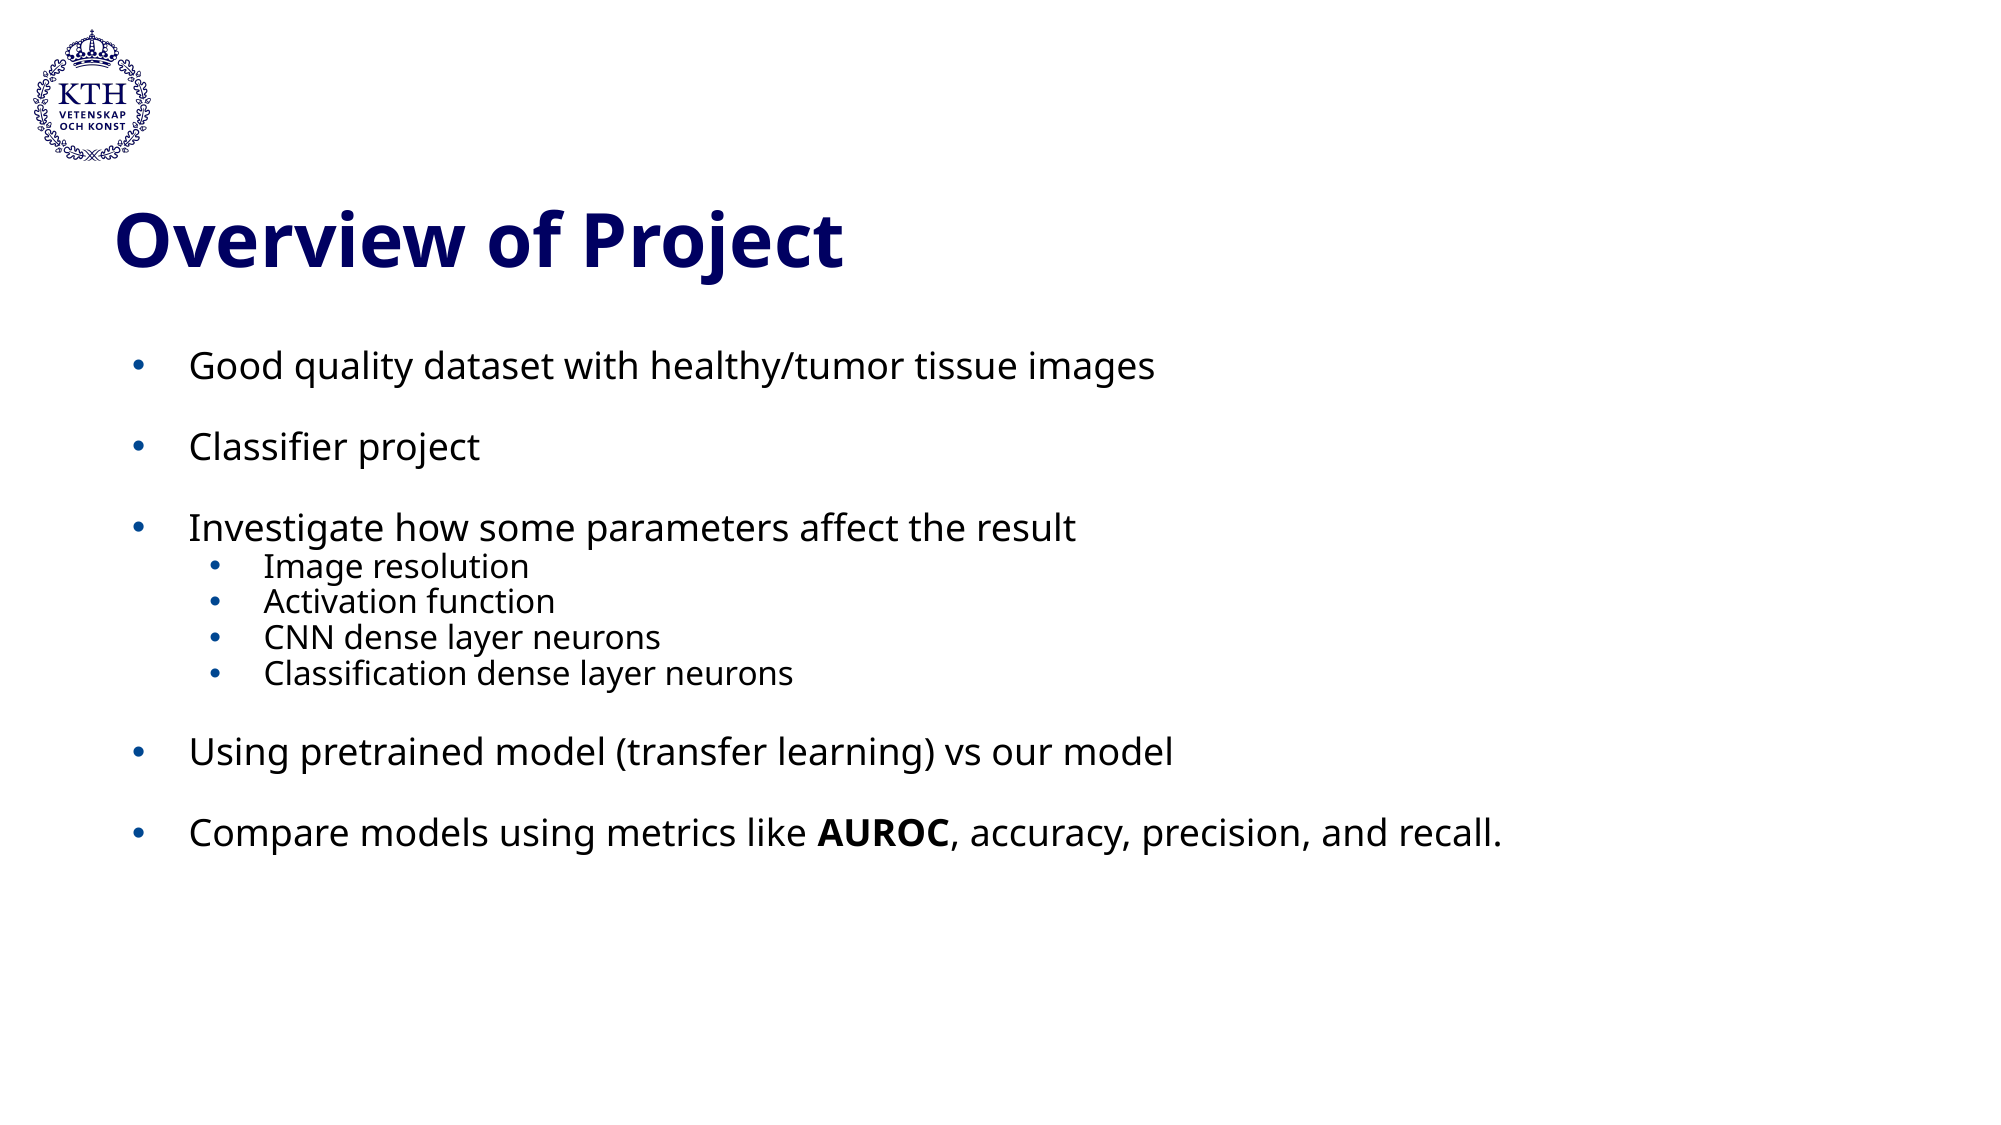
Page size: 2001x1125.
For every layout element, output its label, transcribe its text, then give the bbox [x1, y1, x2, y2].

picture [33, 29, 151, 161]
title Overview of Project [98, 191, 1902, 286]
list Good quality dataset with healthy/tumor tissue images Classifier project Investigate how some parameters affect the result Image resolution Activation function CNN dense layer neurons Classification dense layer neurons Using pretrained model (transfer learning) vs our model Compare models using metrics like AUROC, accuracy, precision, and recall. [98, 294, 1902, 1038]
